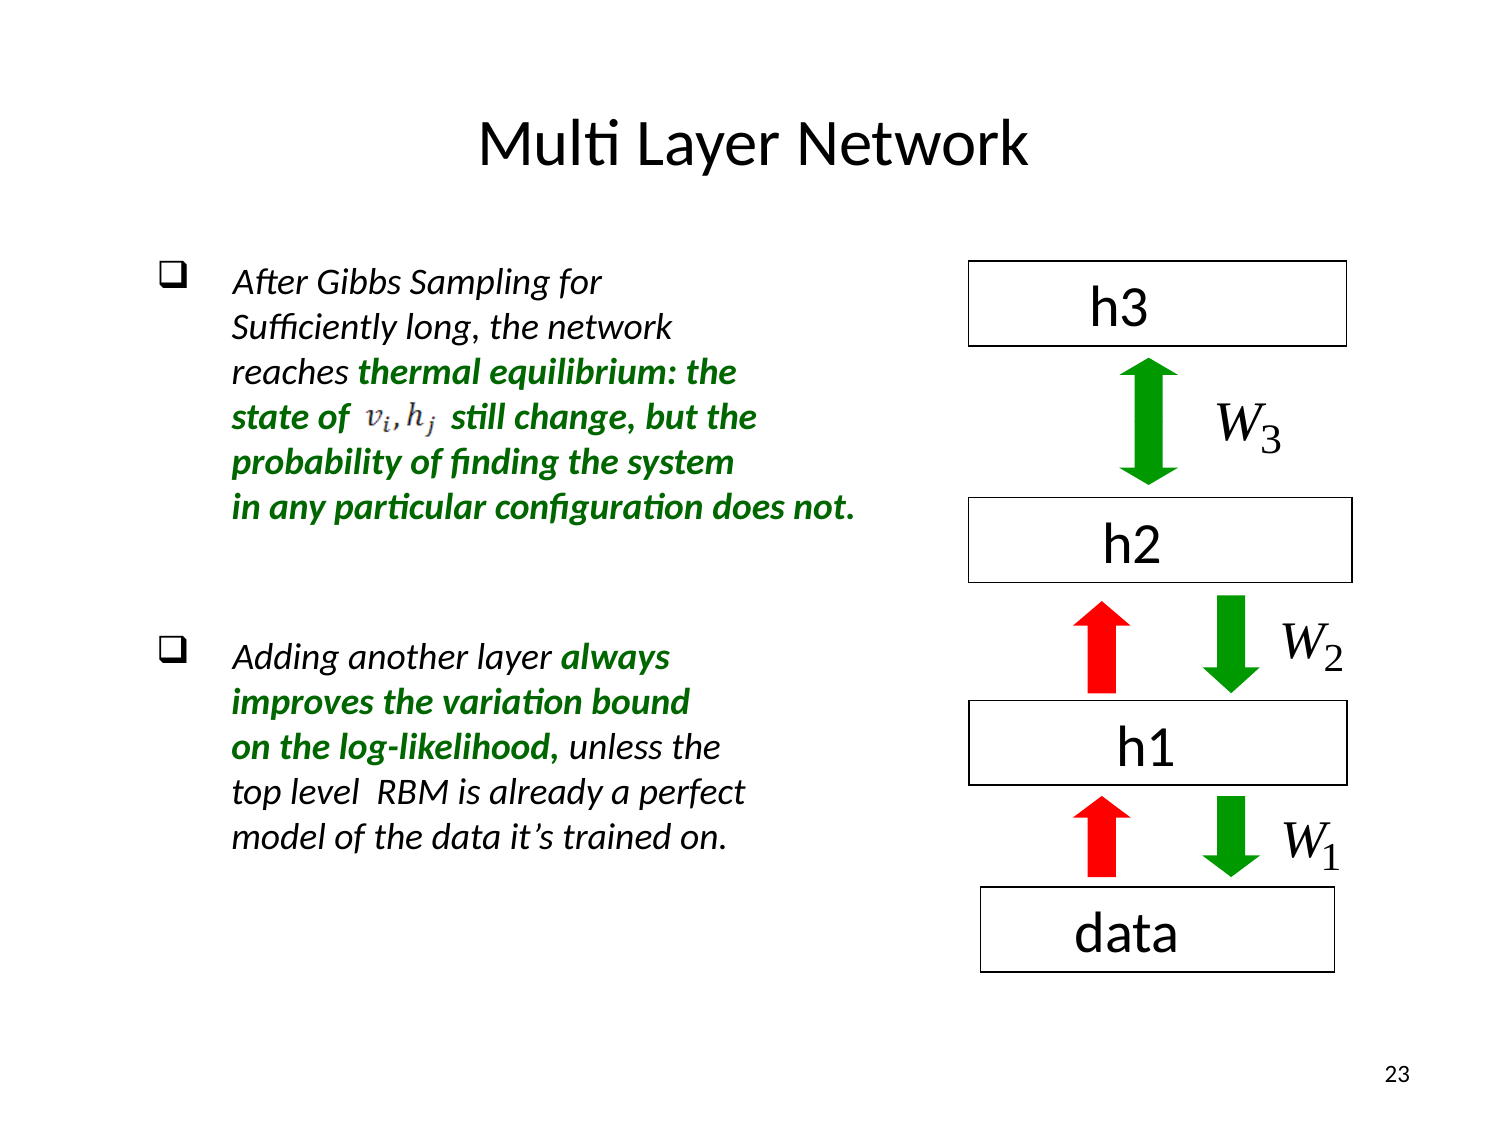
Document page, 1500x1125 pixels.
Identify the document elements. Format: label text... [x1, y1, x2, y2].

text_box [968, 260, 1355, 975]
text_box Adding another layer always improves the variation bound on the log-likelihood, unless the top level RBM is already a perfect model of the data it’s trained on. [141, 624, 762, 910]
title Multi Layer Network [41, 45, 1467, 233]
slide_number 23 [1074, 1042, 1425, 1103]
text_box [137, 249, 877, 538]
